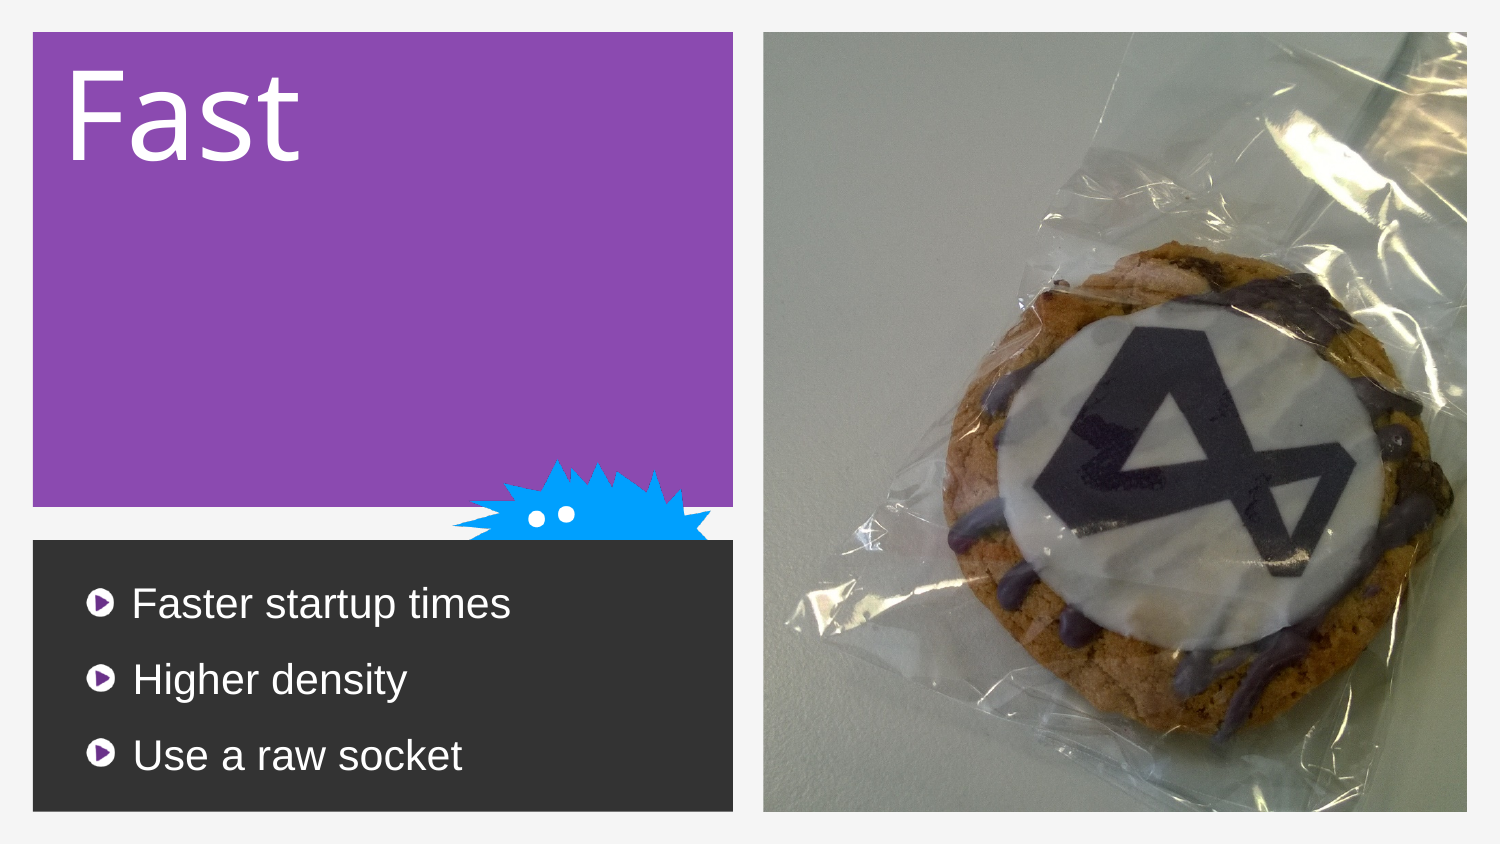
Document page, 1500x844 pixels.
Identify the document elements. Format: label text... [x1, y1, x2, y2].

picture [86, 664, 115, 692]
title Fast [47, 55, 719, 492]
picture [86, 738, 115, 767]
list Use a raw socket [117, 719, 735, 788]
list Higher density [117, 644, 735, 712]
picture [763, 31, 1468, 812]
picture [452, 492, 711, 540]
list Faster startup times [116, 568, 733, 637]
picture [86, 588, 114, 617]
